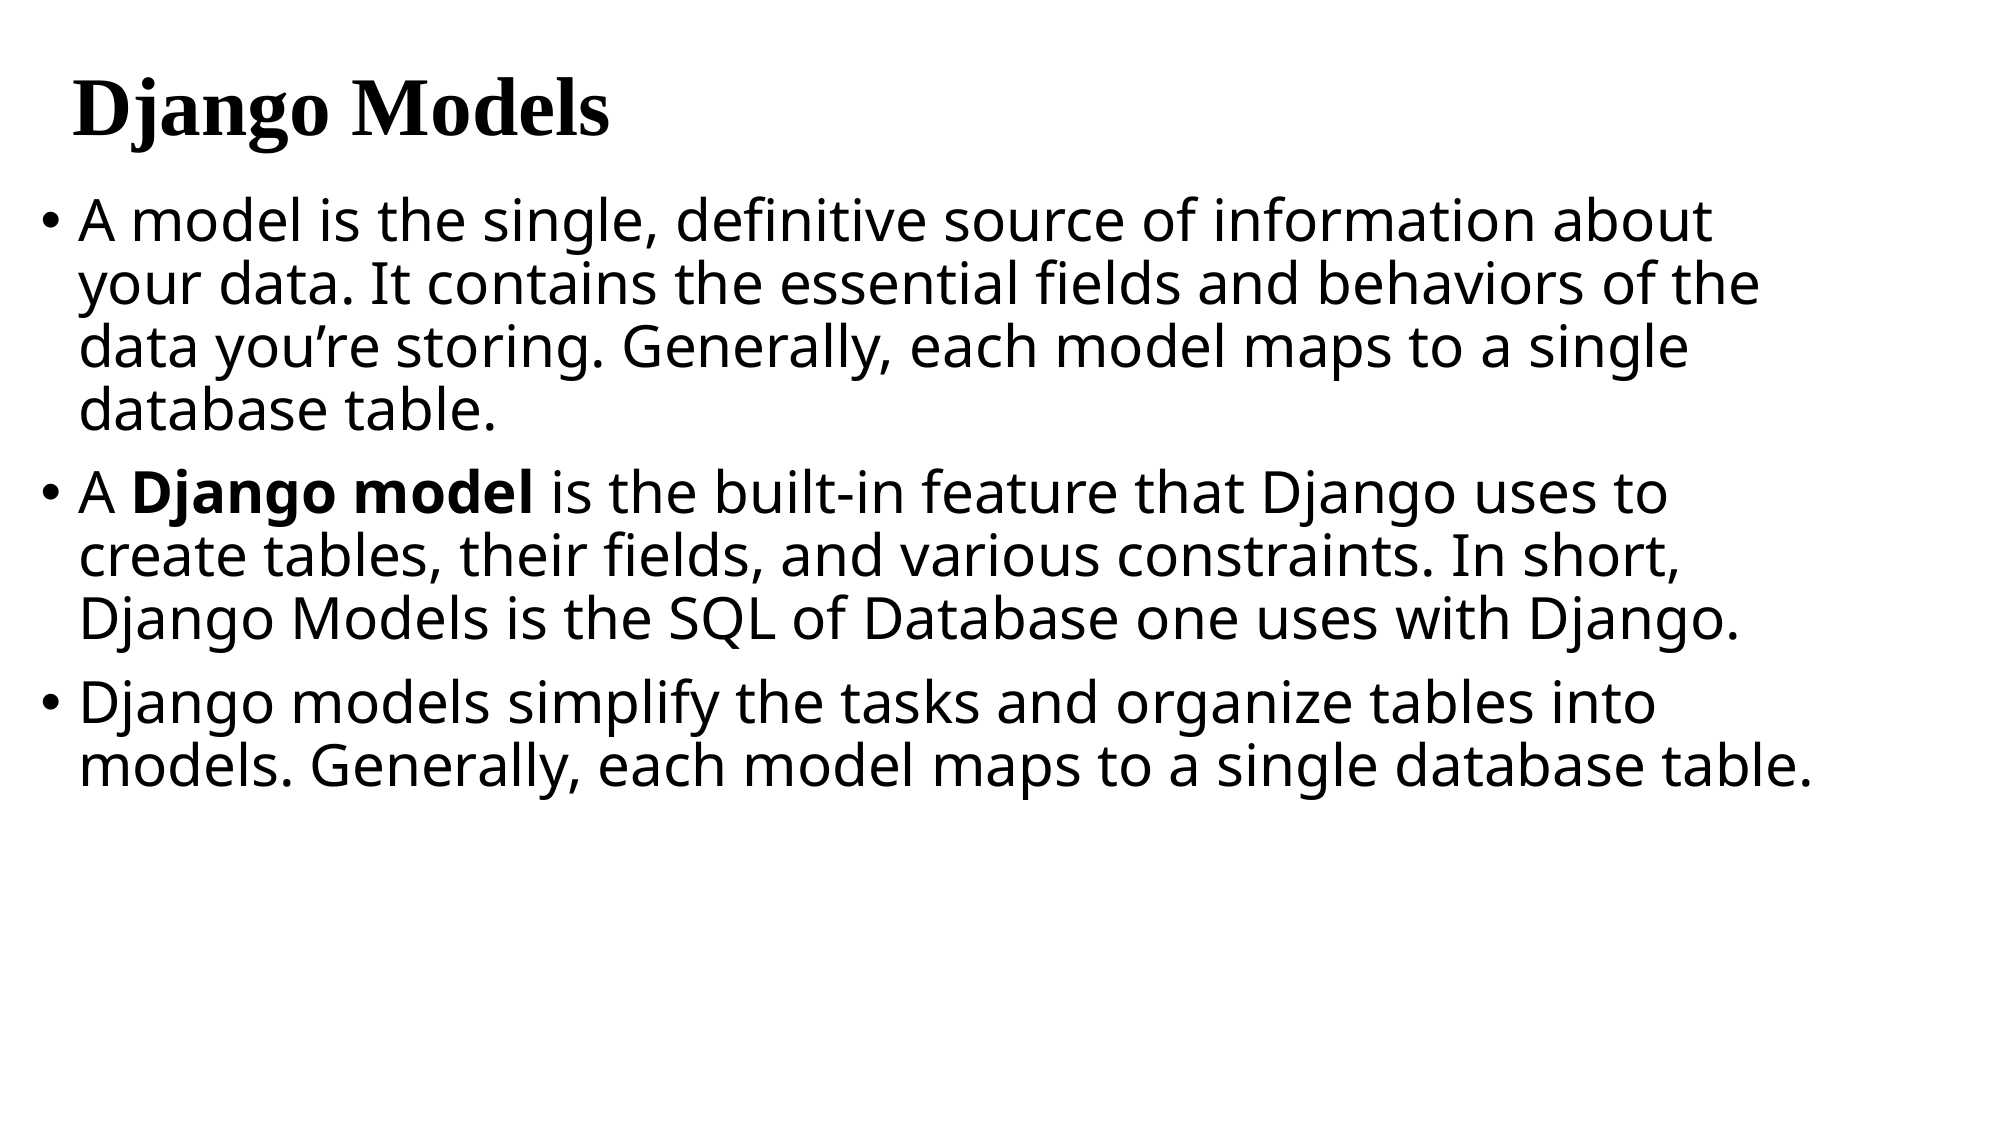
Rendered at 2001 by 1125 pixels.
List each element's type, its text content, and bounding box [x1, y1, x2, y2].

title Django Models [57, 0, 1782, 183]
list A model is the single, definitive source of information about your data. It contains the essential fields and behaviors of the data you’re storing. Generally, each model maps to a single database table. A Django model is the built-in feature that Django uses to create tables, their fields, and various constraints. In short, Django Models is the SQL of Database one uses with Django. Django models simplify the tasks and organize tables into models. Generally, each model maps to a single database table. [25, 183, 1858, 1034]
